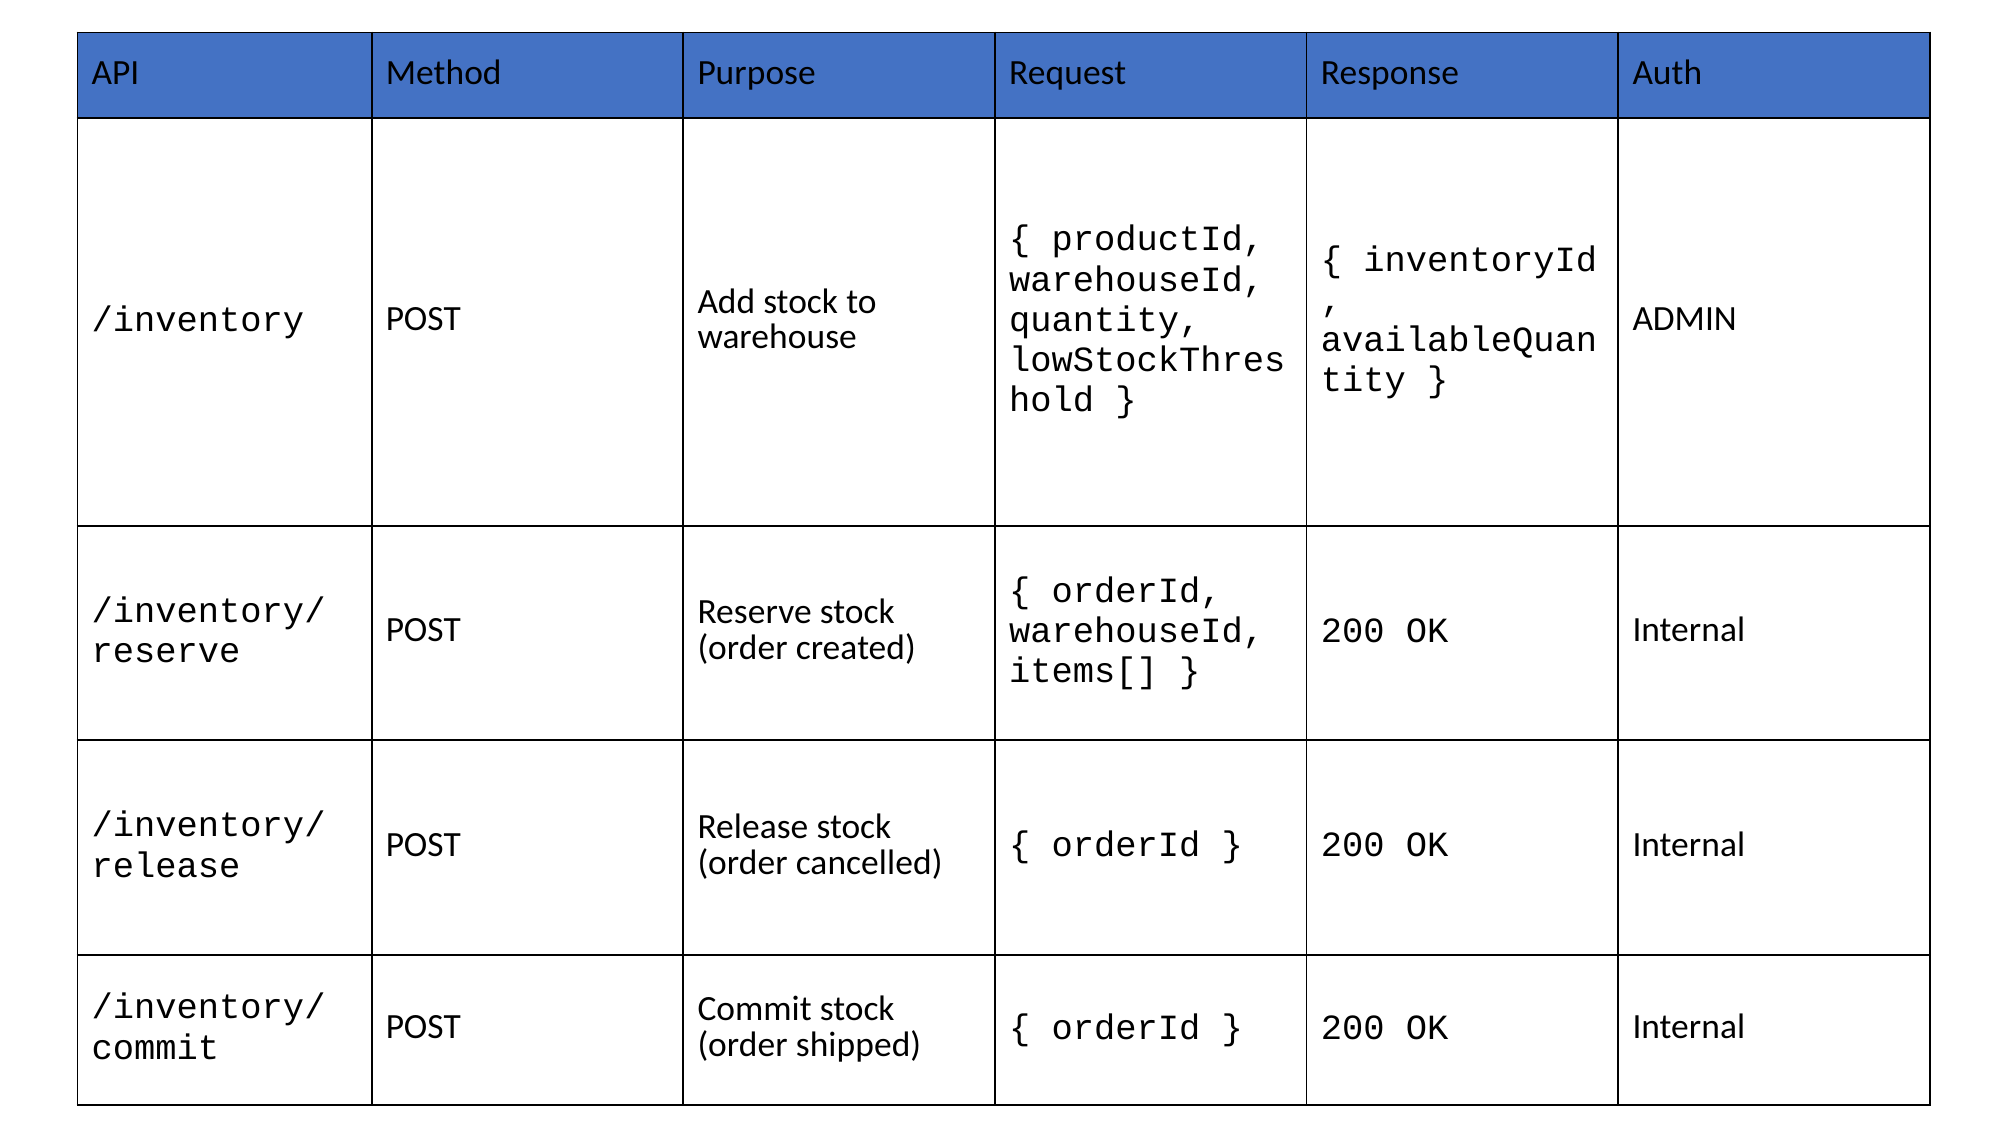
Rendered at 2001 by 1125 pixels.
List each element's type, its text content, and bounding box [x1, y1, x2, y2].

table_header Method [373, 33, 682, 117]
table_header Response [1307, 33, 1617, 117]
table_cell /inventory [78, 119, 371, 525]
table_cell 200 OK [1307, 956, 1617, 1104]
table_cell { orderId, warehouseId, items[] } [996, 527, 1306, 739]
table_cell 200 OK [1307, 741, 1617, 954]
table_cell Release stock (order cancelled) [684, 741, 994, 954]
table_cell Internal [1619, 527, 1929, 739]
table_cell { orderId } [996, 741, 1306, 954]
table_header Purpose [684, 33, 994, 117]
table_cell /inventory/release [78, 741, 371, 954]
table_cell POST [373, 741, 682, 954]
table_cell { productId, warehouseId, quantity, lowStockThreshold } [996, 119, 1306, 525]
table_cell Reserve stock (order created) [684, 527, 994, 739]
table_cell Commit stock (order shipped) [684, 956, 994, 1104]
table_cell /inventory/reserve [78, 527, 371, 739]
table_cell { inventoryId, availableQuantity } [1307, 119, 1617, 525]
table_cell POST [373, 119, 682, 525]
table_cell Add stock to warehouse [684, 119, 994, 525]
table_cell 200 OK [1307, 527, 1617, 739]
table_cell /inventory/commit [78, 956, 371, 1104]
table_cell Internal [1619, 956, 1929, 1104]
table_cell { orderId } [996, 956, 1306, 1104]
table_cell POST [373, 956, 682, 1104]
table_cell POST [373, 527, 682, 739]
table_cell ADMIN [1619, 119, 1929, 525]
table_header Auth [1619, 33, 1929, 117]
table_header API [78, 33, 371, 117]
table_cell Internal [1619, 741, 1929, 954]
table_header Request [996, 33, 1306, 117]
